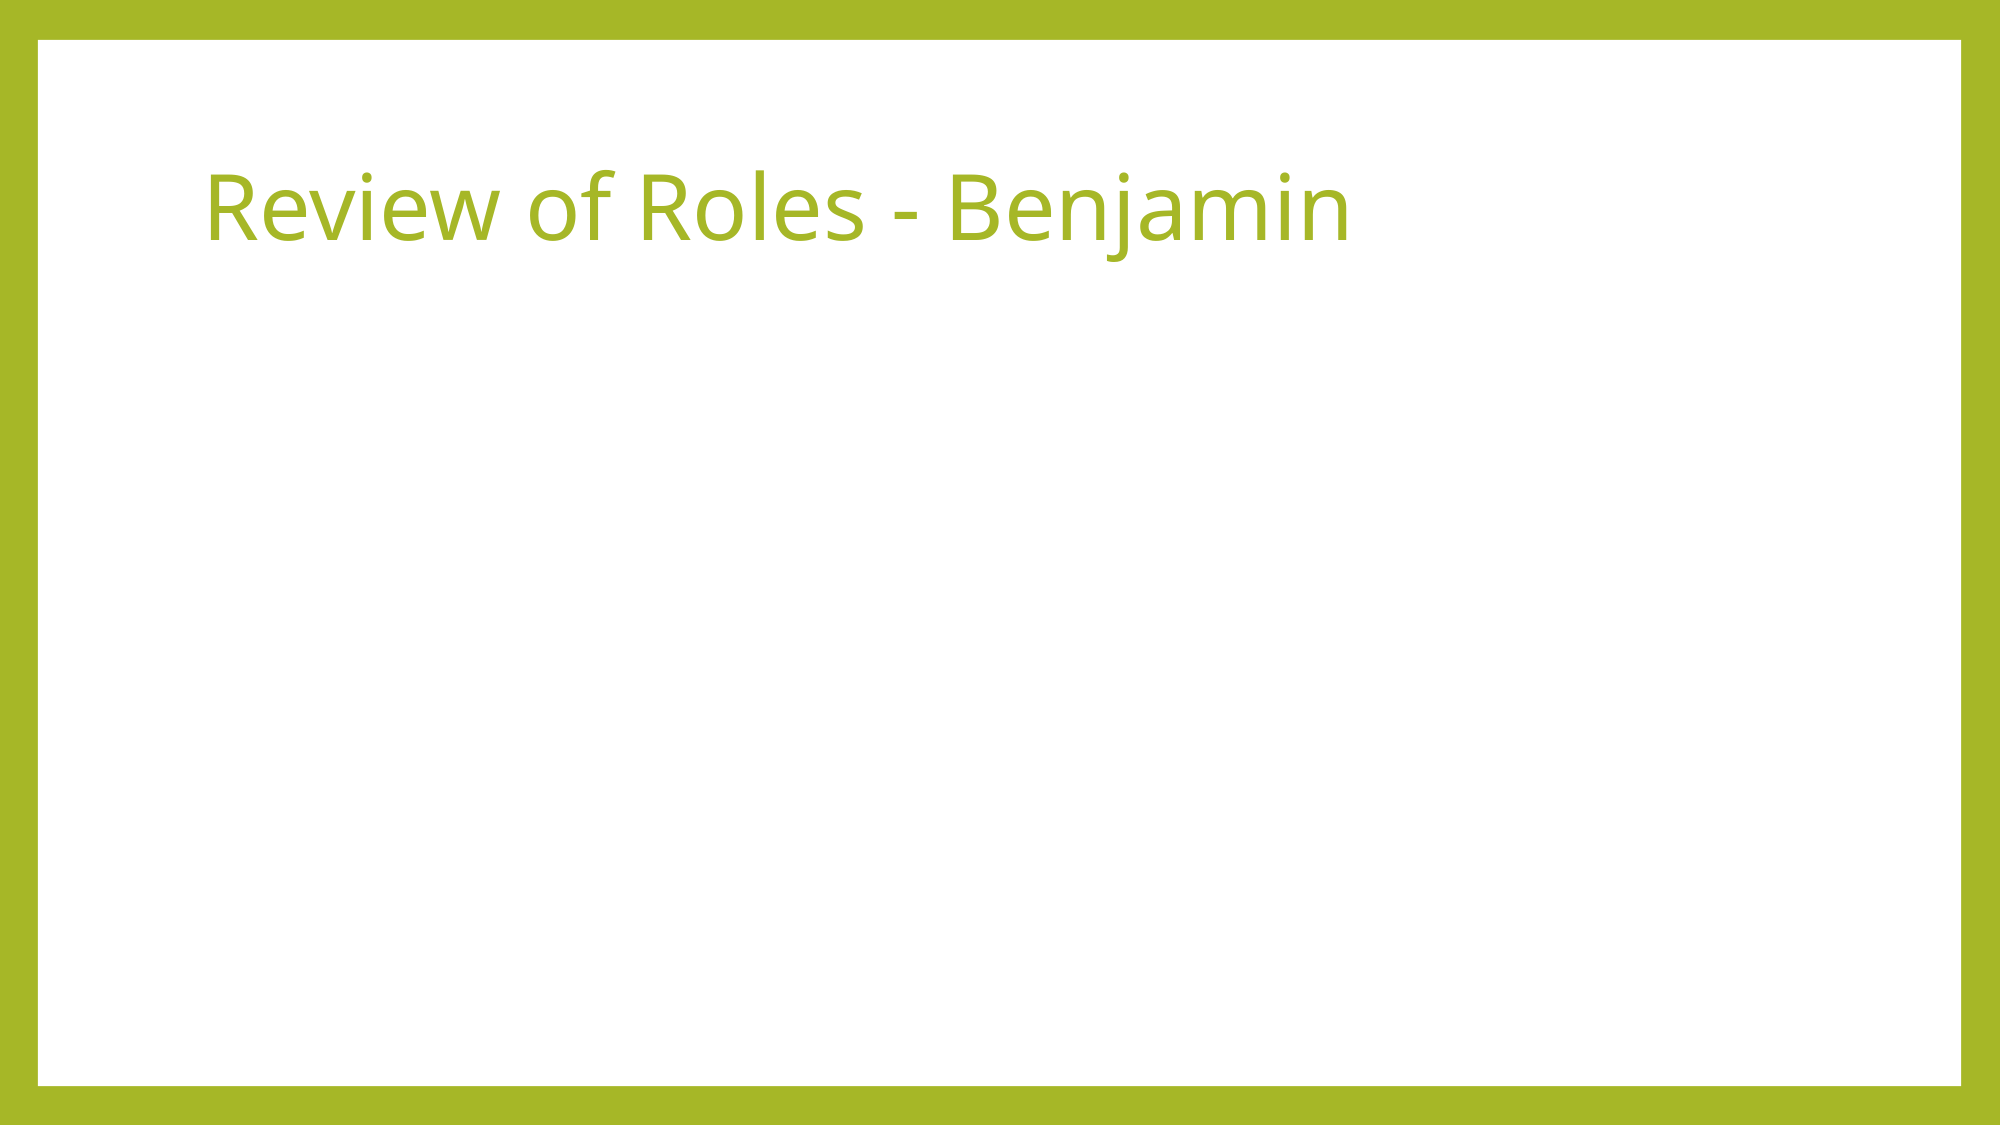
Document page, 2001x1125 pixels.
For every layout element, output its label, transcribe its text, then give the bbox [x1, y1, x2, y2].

title Review of Roles - Benjamin [187, 99, 1808, 323]
